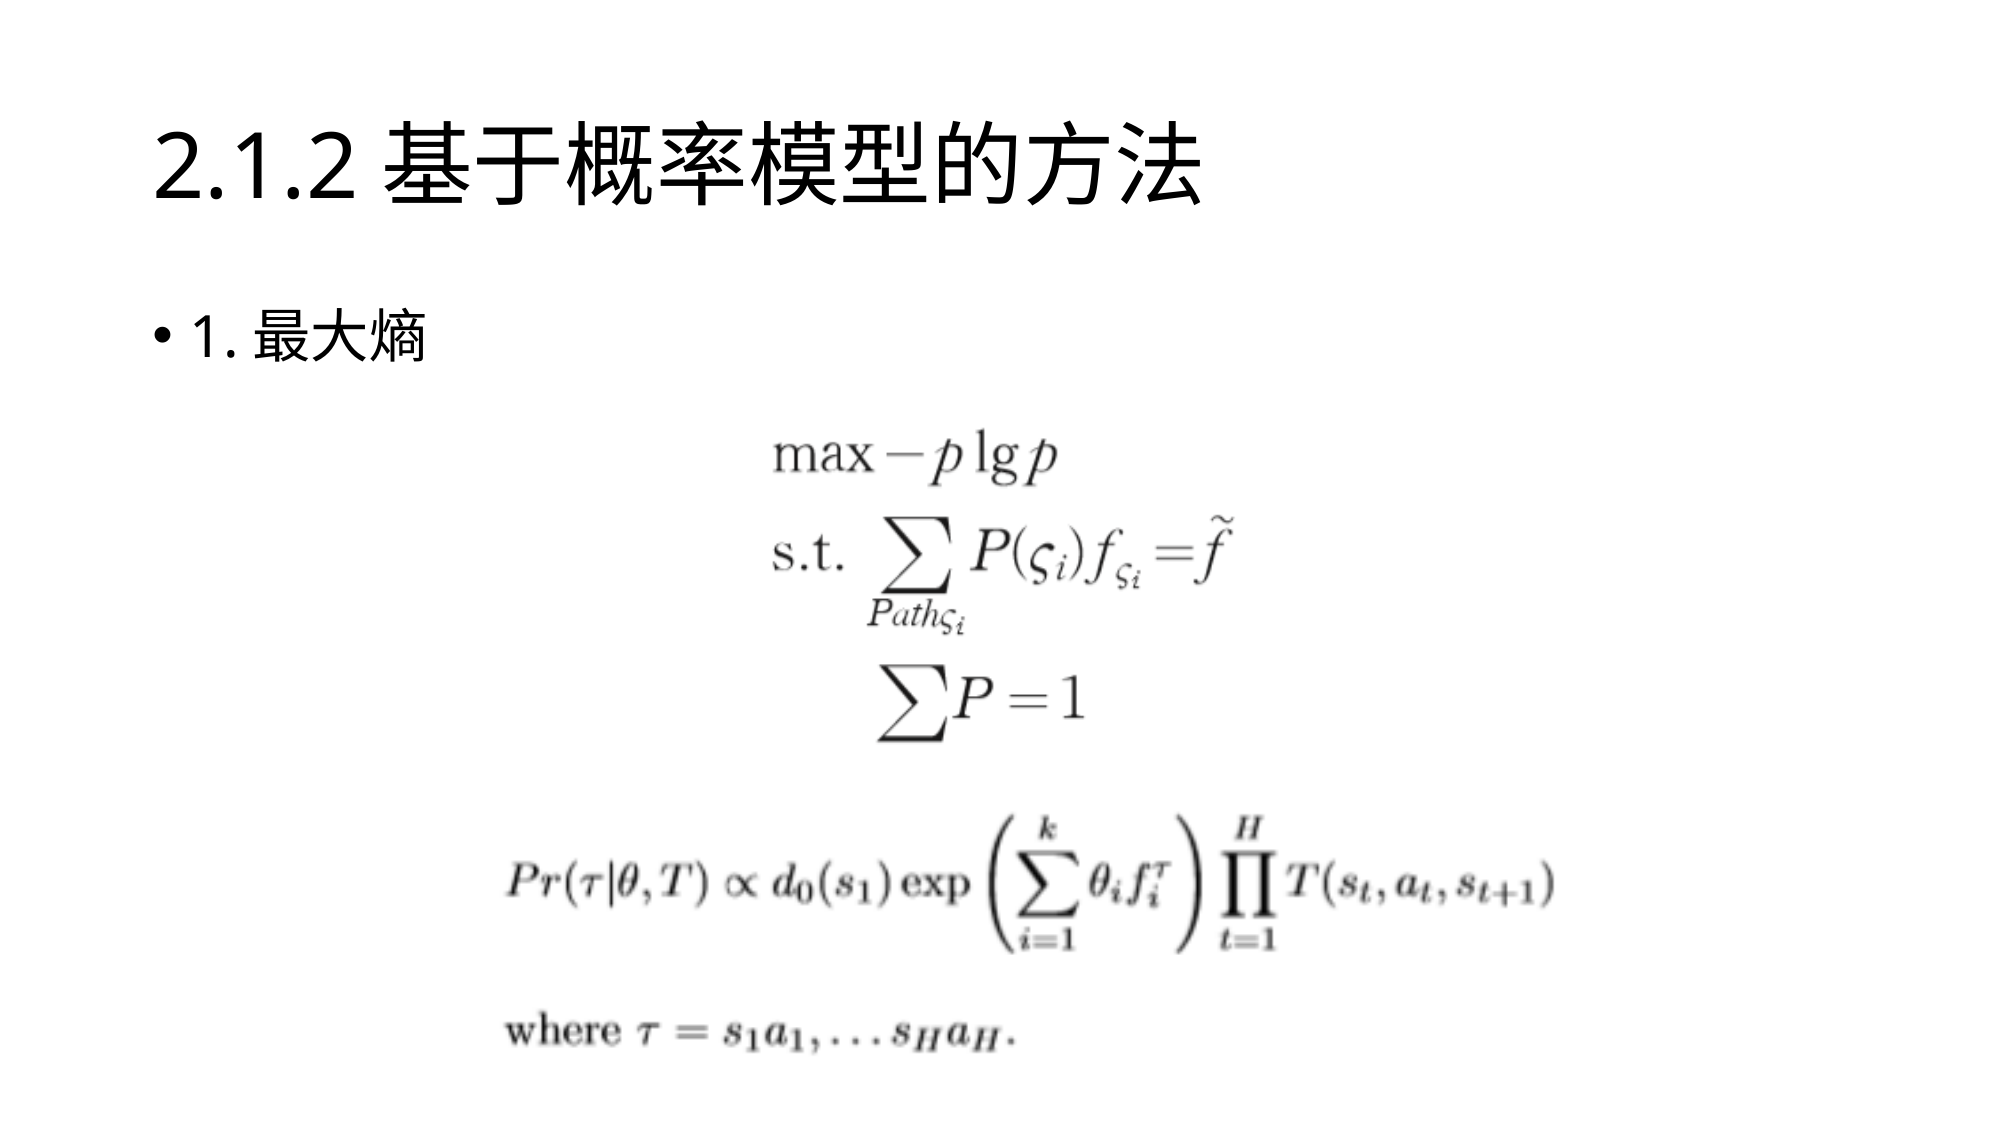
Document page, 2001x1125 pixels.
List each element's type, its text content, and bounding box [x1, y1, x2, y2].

picture [469, 407, 1587, 1078]
list 1.最大熵 [137, 299, 1863, 1014]
title 2.1.2基于概率模型的方法 [137, 59, 1863, 278]
